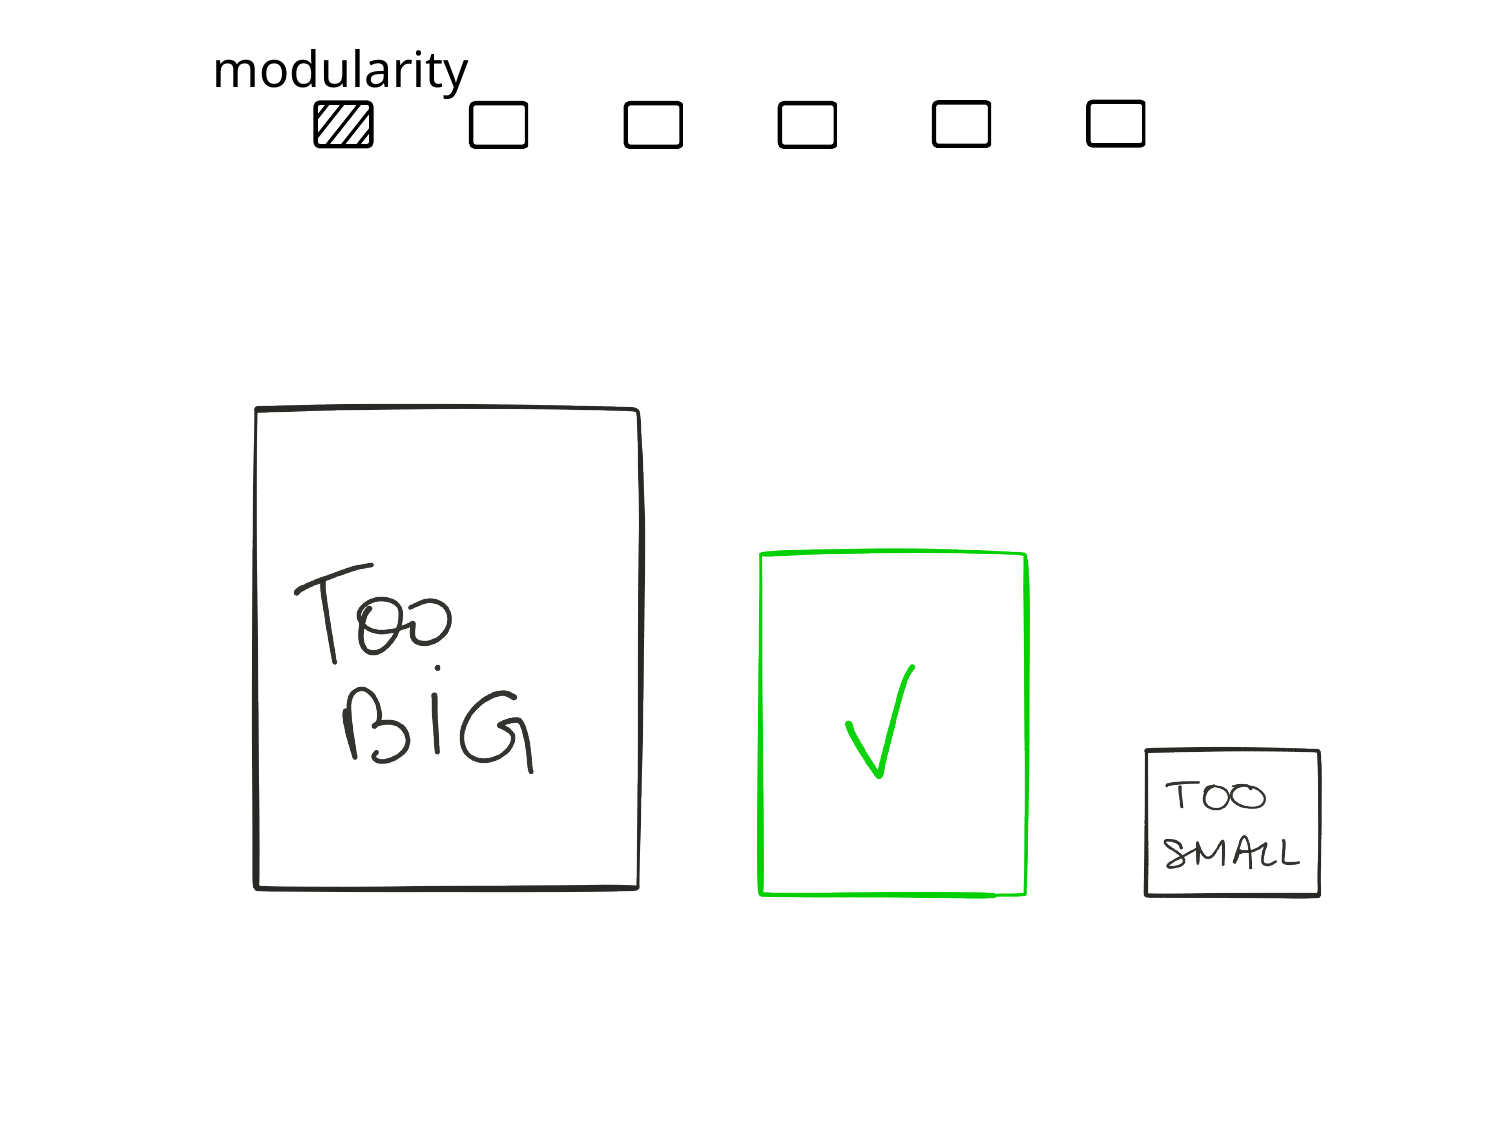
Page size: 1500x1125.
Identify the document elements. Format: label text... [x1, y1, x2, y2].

picture [467, 99, 529, 149]
text_box modularity [197, 29, 485, 105]
picture [241, 385, 1342, 924]
picture [621, 99, 684, 149]
picture [1084, 97, 1146, 148]
picture [776, 99, 838, 149]
picture [930, 98, 992, 149]
picture [312, 99, 374, 149]
